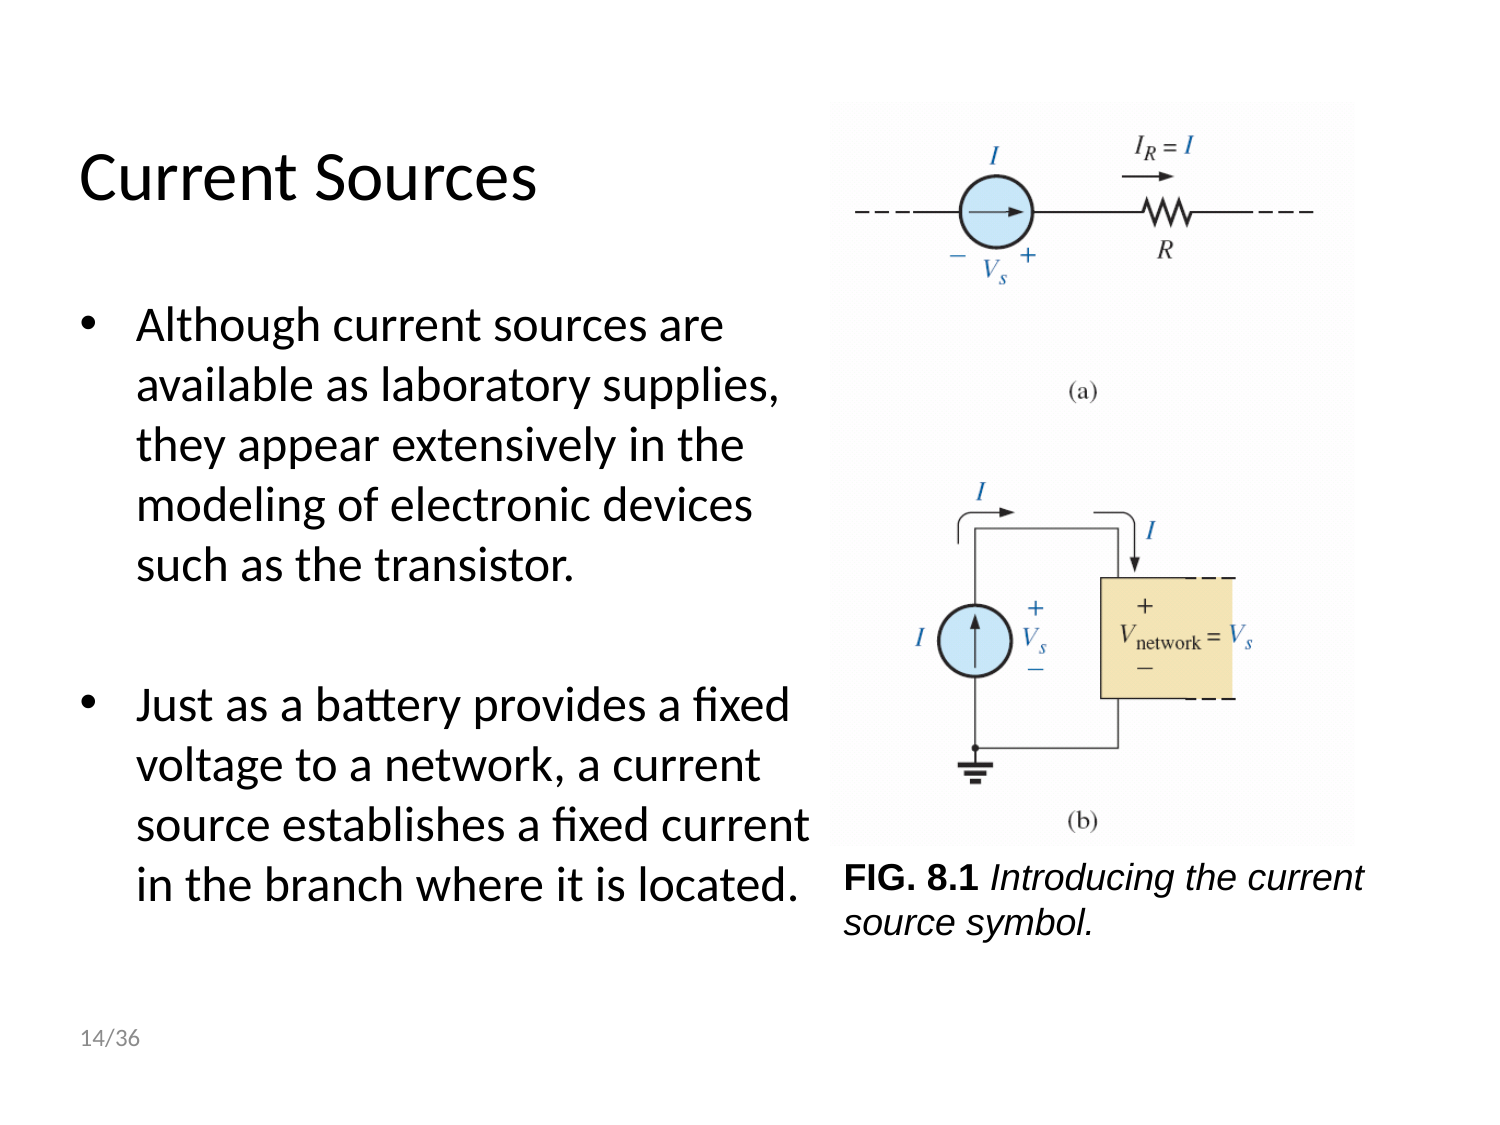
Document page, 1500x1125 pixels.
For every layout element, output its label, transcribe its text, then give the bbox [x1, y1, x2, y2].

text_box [828, 102, 1381, 931]
slide_number 14/36 [64, 1006, 415, 1067]
title Current Sources [64, 115, 823, 229]
list Although current sources are available as laboratory supplies, they appear extensively in the modeling of electronic devices such as the transistor. Just as a battery provides a fixed voltage to a network, a current source establishes a fixed current in the branch where it is located. [64, 284, 831, 1036]
